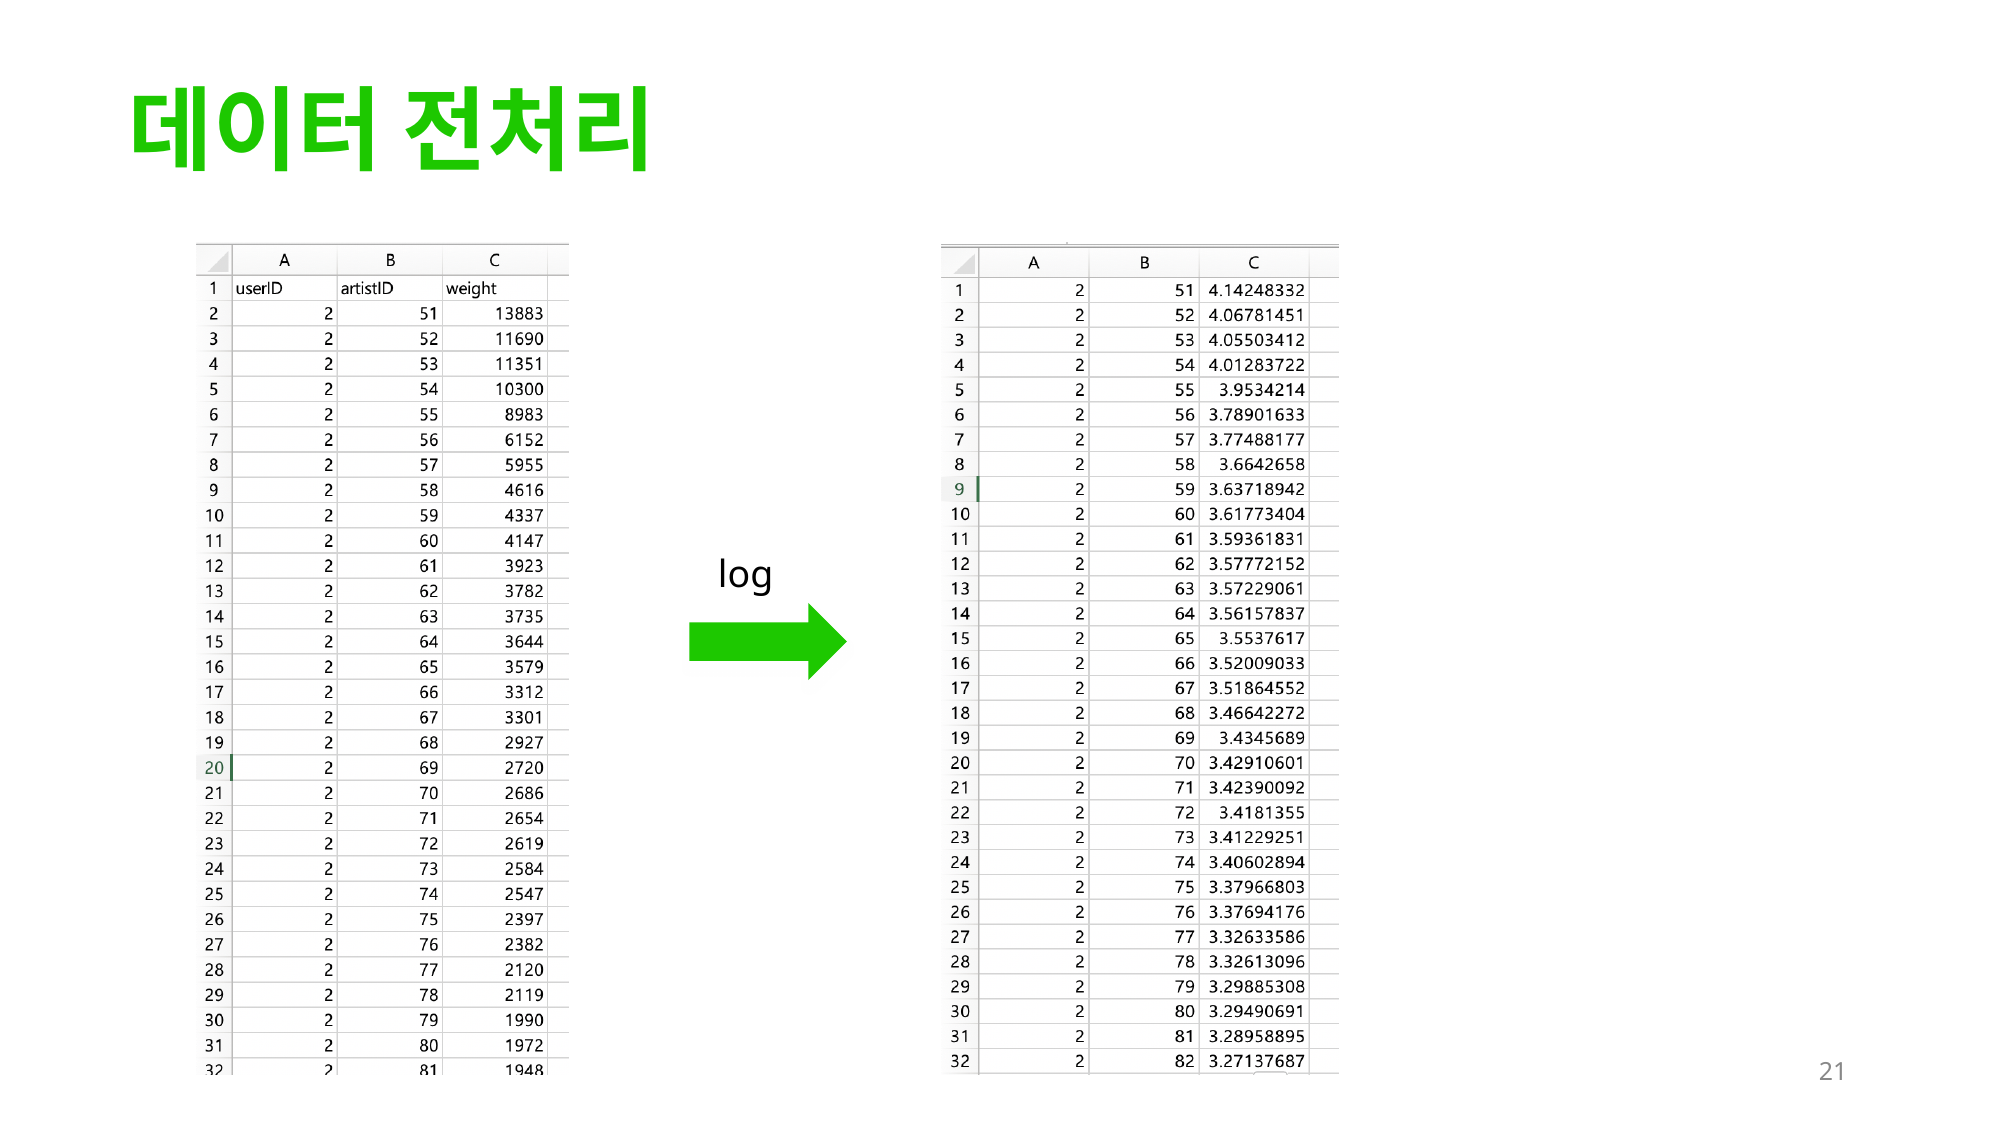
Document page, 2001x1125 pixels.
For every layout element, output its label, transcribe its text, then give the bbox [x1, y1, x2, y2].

text_box [689, 603, 847, 681]
text_box log [702, 542, 879, 603]
picture [195, 242, 570, 1075]
picture [941, 242, 1339, 1075]
slide_number ‹#› [1412, 1042, 1863, 1103]
title 데이터 전처리 [113, 25, 1839, 243]
